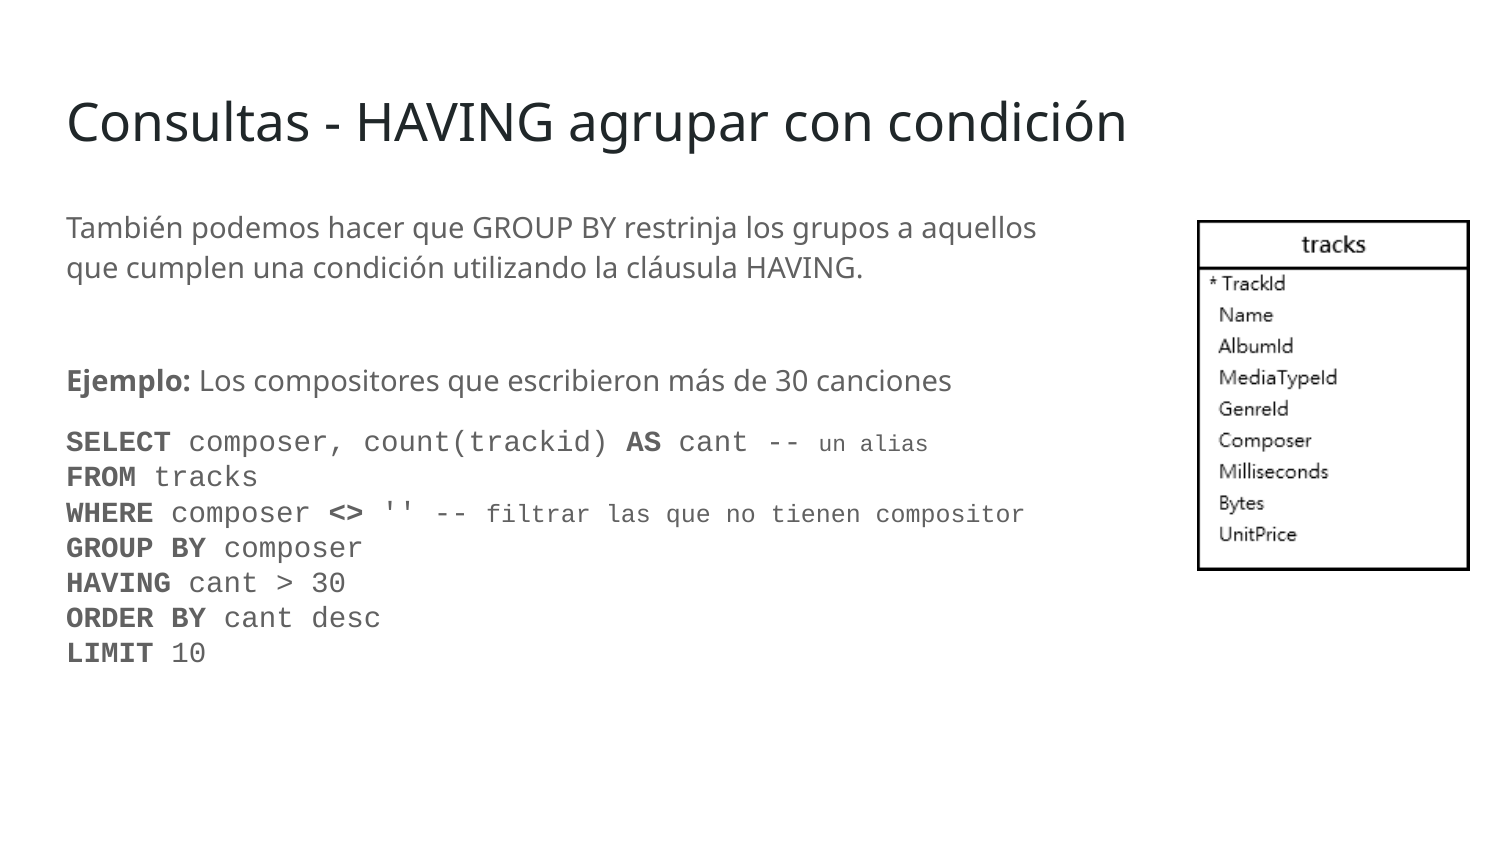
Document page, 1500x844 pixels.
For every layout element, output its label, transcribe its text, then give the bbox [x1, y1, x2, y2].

list También podemos hacer que GROUP BY restrinja los grupos a aquellos que cumplen una condición utilizando la cláusula HAVING. [51, 189, 1069, 342]
list Ejemplo: Los compositores que escribieron más de 30 canciones SELECT composer, count(trackid) AS cant -- un alias FROM tracks WHERE composer <> '' -- filtrar las que no tienen compositor GROUP BY composer HAVING cant > 30 ORDER BY cant desc LIMIT 10 [51, 342, 1372, 790]
picture [1196, 220, 1470, 571]
title Consultas - HAVING agrupar con condición [51, 72, 1449, 167]
